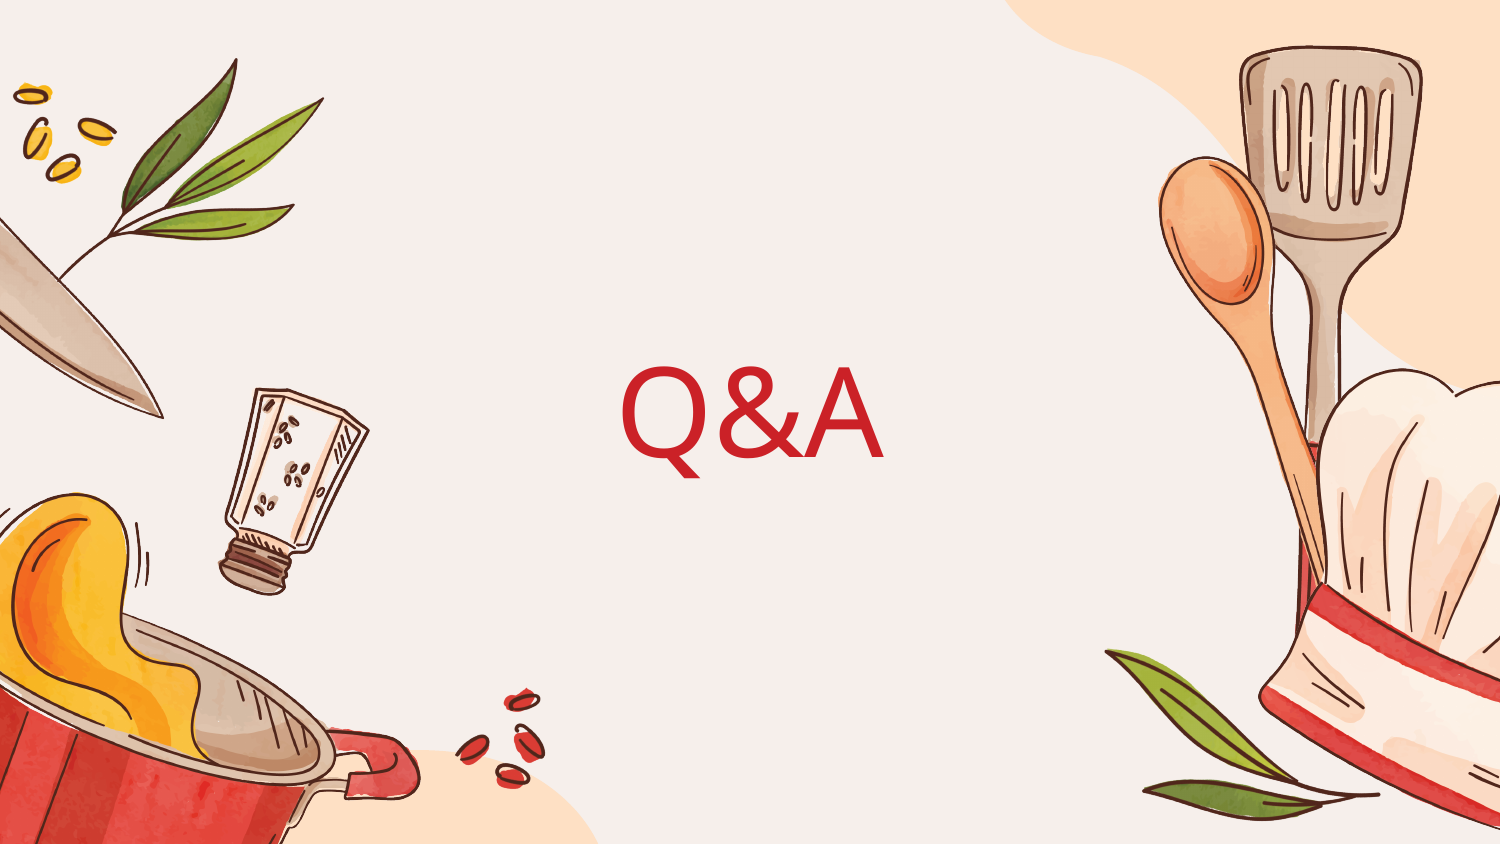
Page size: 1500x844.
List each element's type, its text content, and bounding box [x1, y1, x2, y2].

picture [1061, 45, 1500, 844]
picture [453, 674, 569, 797]
picture [0, 2, 421, 844]
title Q&A [420, 297, 1080, 546]
